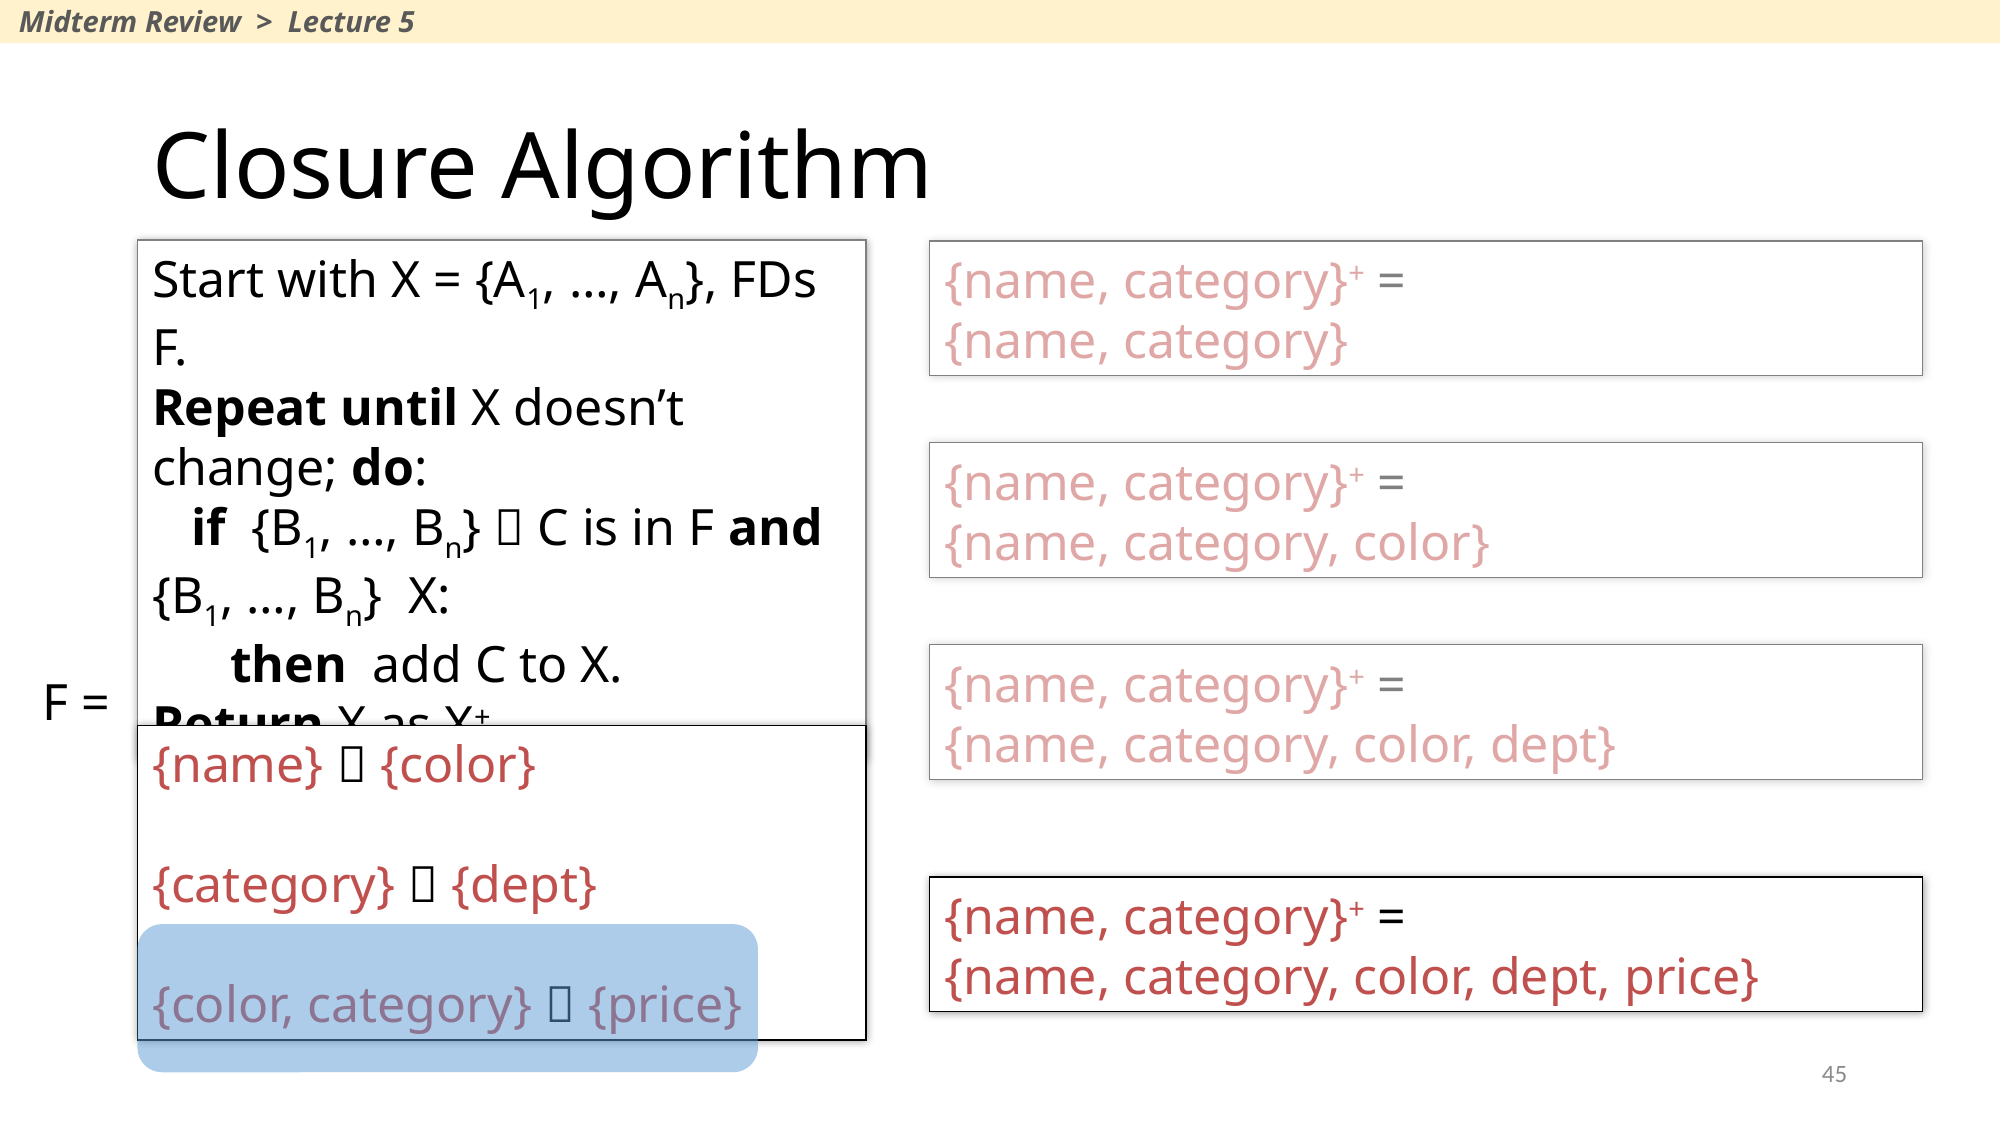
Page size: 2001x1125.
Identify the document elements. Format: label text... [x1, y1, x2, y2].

title Closure Algorithm [137, 59, 1863, 278]
text_box {name, category}+ = {name, category, color, dept, price} [929, 876, 1923, 1012]
slide_number 45 [1412, 1042, 1863, 1103]
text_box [0, 0, 2000, 47]
text_box {name}  {color} {category}  {dept} {color, category}  {price} [137, 725, 866, 1041]
text_box [136, 923, 760, 1074]
text_box [907, 204, 1957, 817]
text_box F = [27, 663, 125, 739]
